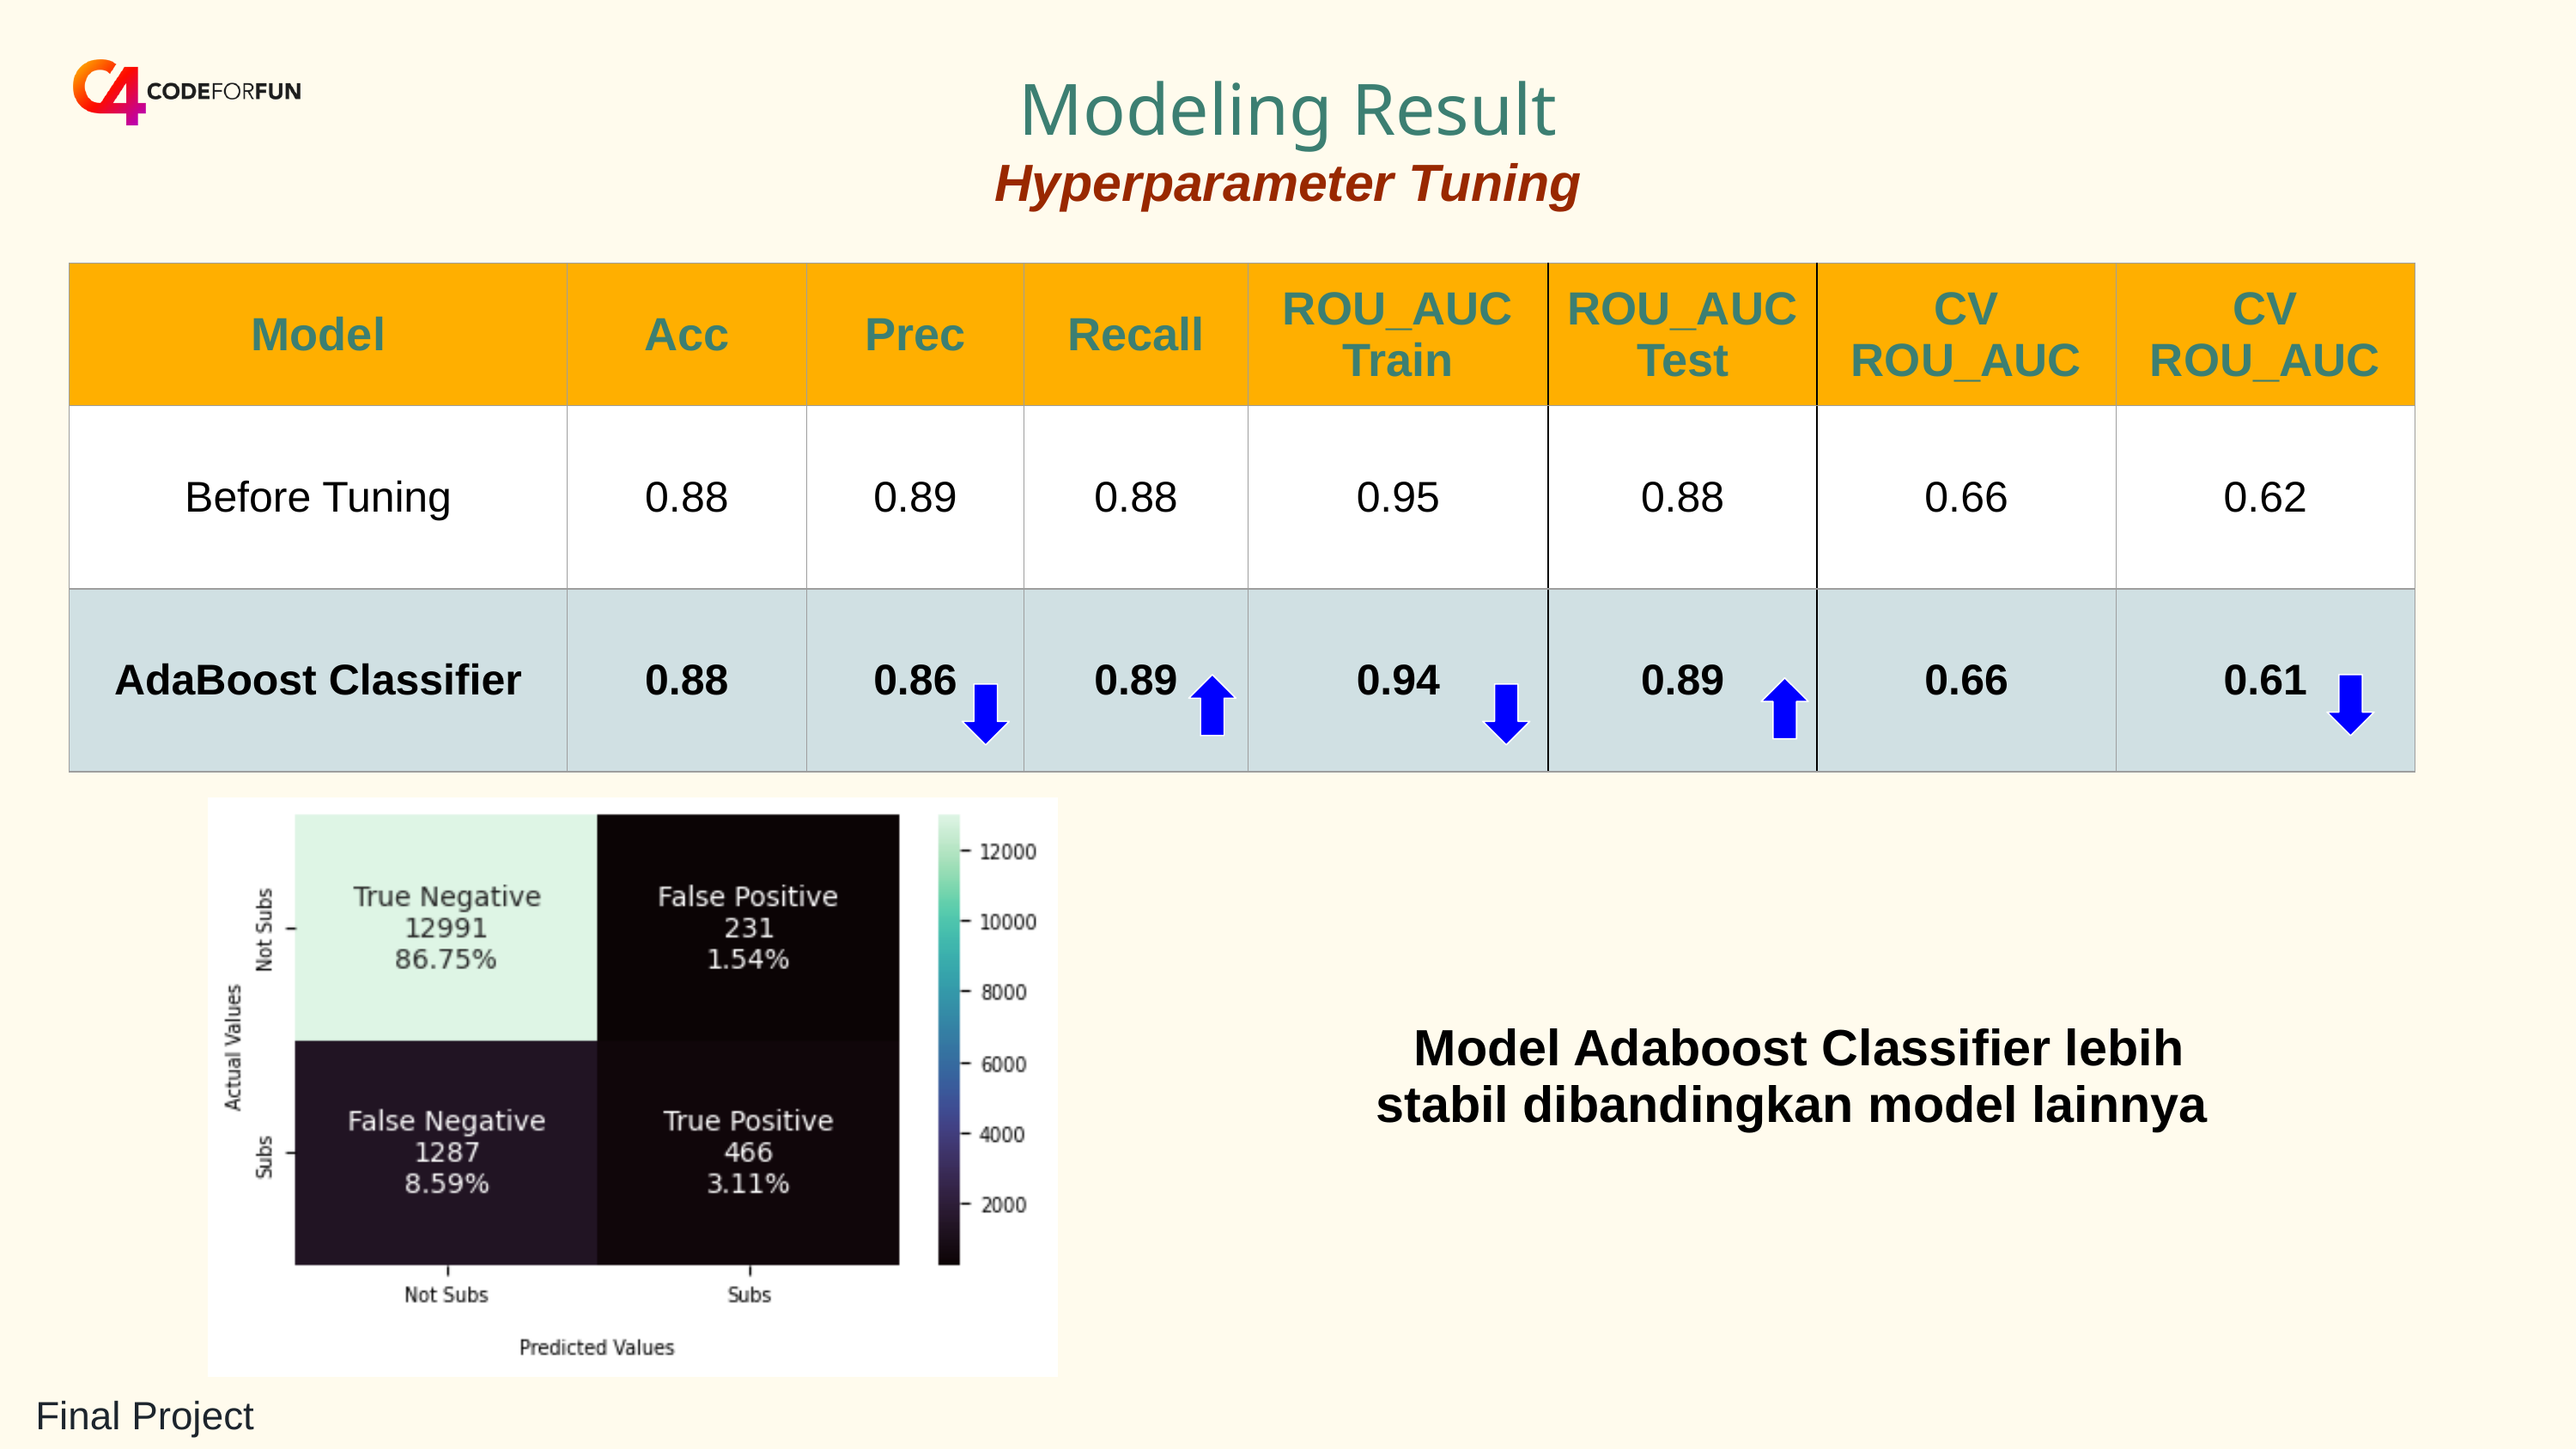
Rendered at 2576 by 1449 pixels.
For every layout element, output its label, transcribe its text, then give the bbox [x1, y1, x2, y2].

table_cell AdaBoost Classifier [70, 590, 567, 771]
text_box [2327, 674, 2374, 736]
table_cell 0.88 [568, 590, 806, 771]
table_header CV ROU_AUC [1818, 264, 2116, 405]
table_cell 0.89 [807, 406, 1024, 588]
title Modeling Result Hyperparameter Tuning [708, 57, 1868, 219]
text_box [962, 683, 1010, 745]
table_cell 0.88 [1549, 406, 1816, 588]
table_cell 0.88 [568, 406, 806, 588]
text_box [1482, 683, 1530, 745]
table_cell 0.89 [1024, 590, 1248, 771]
table_cell 0.88 [1024, 406, 1248, 588]
table_header Recall [1024, 264, 1248, 405]
table_header Prec [807, 264, 1024, 405]
table_cell 0.66 [1818, 406, 2116, 588]
table_cell 0.89 [1549, 590, 1816, 771]
table_header CV ROU_AUC [2117, 264, 2415, 405]
table_cell 0.94 [1249, 590, 1547, 771]
text_box Final Project [35, 1376, 309, 1438]
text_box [69, 44, 318, 141]
picture [208, 797, 1058, 1377]
text_box [1188, 674, 1236, 736]
text_box [1761, 677, 1809, 739]
table_cell 0.61 [2117, 590, 2415, 771]
table_cell 0.66 [1818, 590, 2116, 771]
table_cell 0.86 [807, 590, 1024, 771]
table_header Acc [568, 264, 806, 405]
table_header ROU_AUC Train [1249, 264, 1547, 405]
list Model Adaboost Classifier lebih stabil dibandingkan model lainnya [1335, 1013, 2263, 1212]
table_header Model [70, 264, 567, 405]
table_cell 0.95 [1249, 406, 1547, 588]
table_cell Before Tuning [70, 406, 567, 588]
table_header ROU_AUC Test [1549, 264, 1816, 405]
table_cell 0.62 [2117, 406, 2415, 588]
